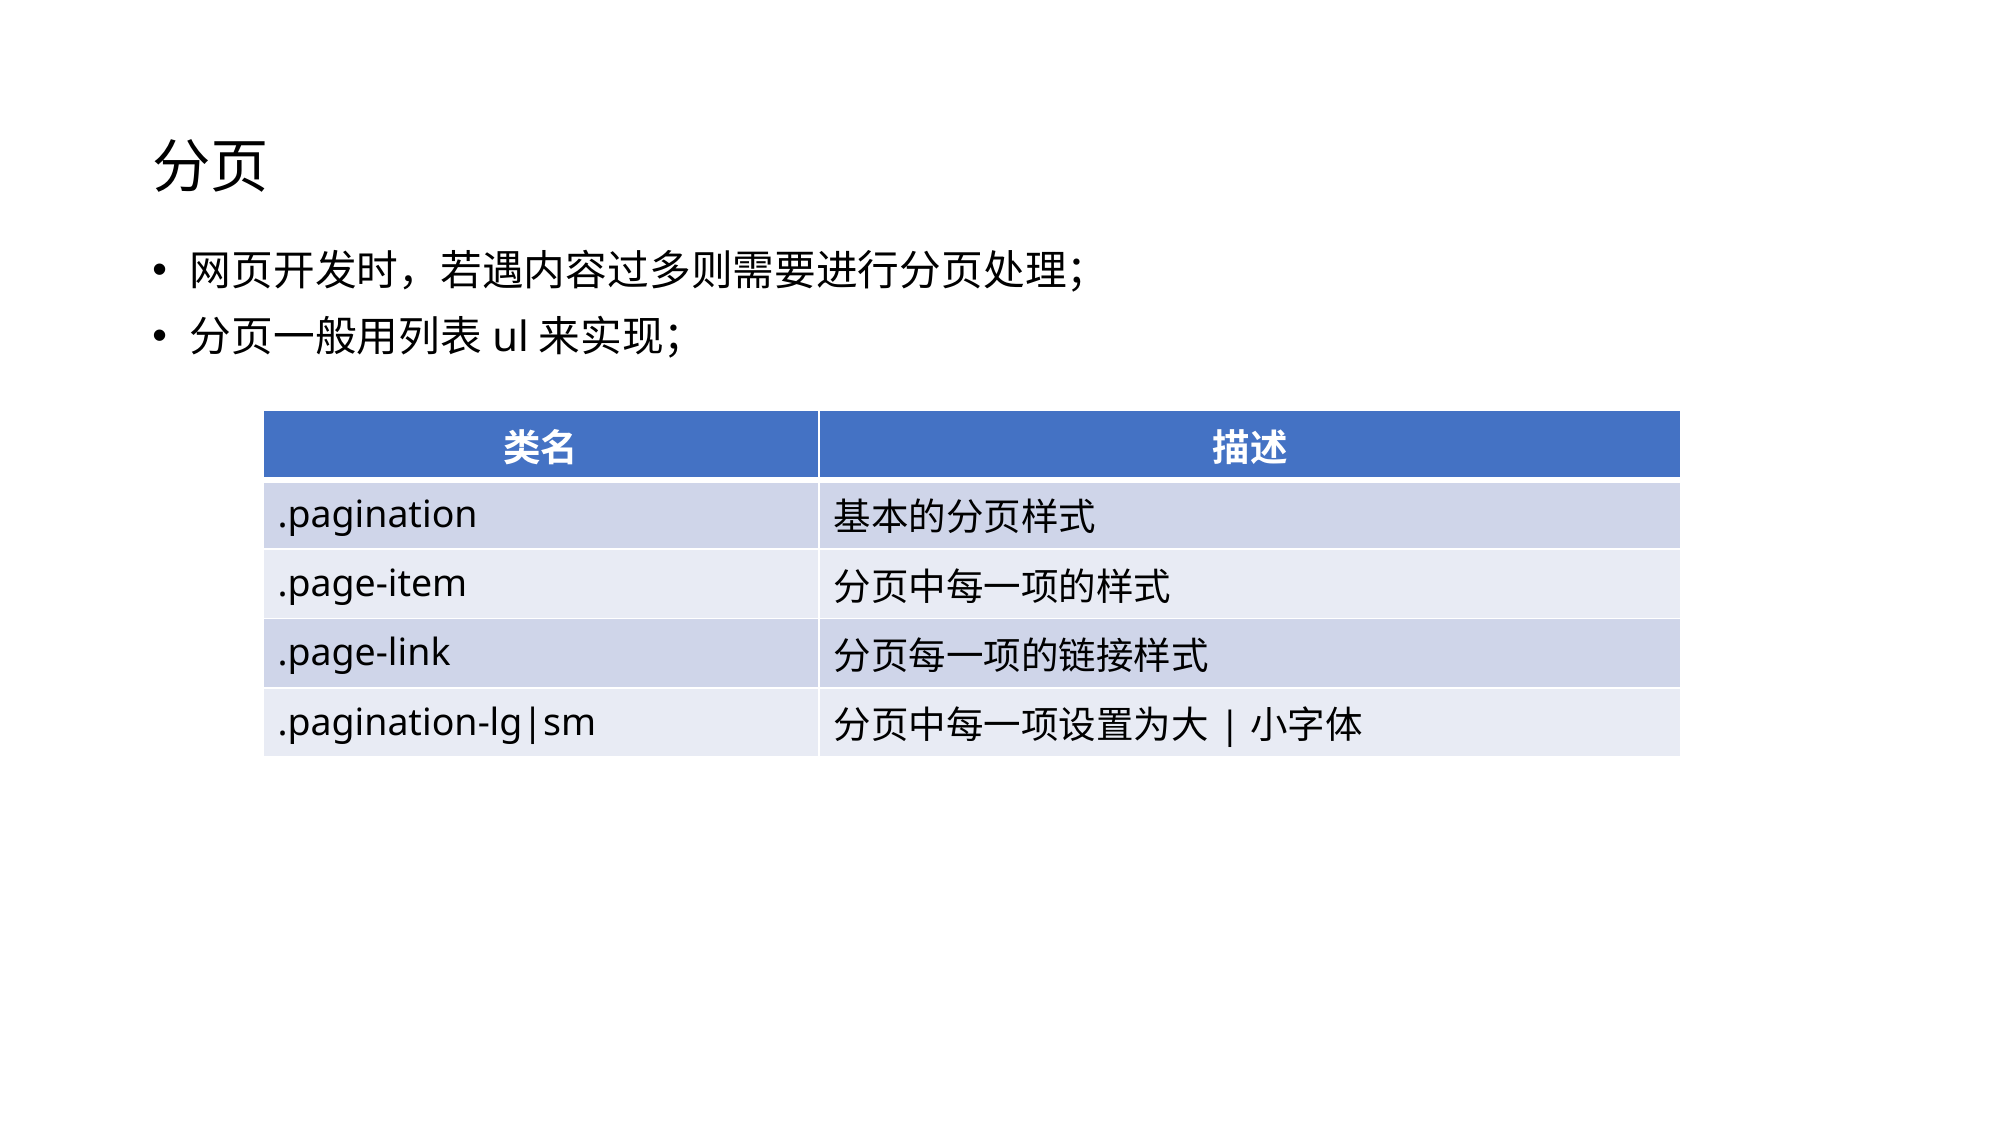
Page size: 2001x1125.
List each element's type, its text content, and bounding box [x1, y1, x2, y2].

title 分页 [137, 59, 1863, 241]
table_header 描述 [820, 411, 1680, 477]
table_cell .page-link [264, 619, 818, 687]
list 网页开发时，若遇内容过多则需要进行分页处理； 分页一般用列表ul来实现； [137, 241, 1892, 563]
table_cell .pagination [264, 483, 818, 548]
table_cell 分页中每一项的样式 [820, 550, 1680, 618]
table_cell .pagination-lg|sm [264, 689, 818, 756]
table_cell 基本的分页样式 [820, 483, 1680, 548]
table_cell .page-item [264, 550, 818, 618]
table_cell 分页中每一项设置为大|小字体 [820, 689, 1680, 756]
table_cell 分页每一项的链接样式 [820, 619, 1680, 687]
table_header 类名 [264, 411, 818, 477]
